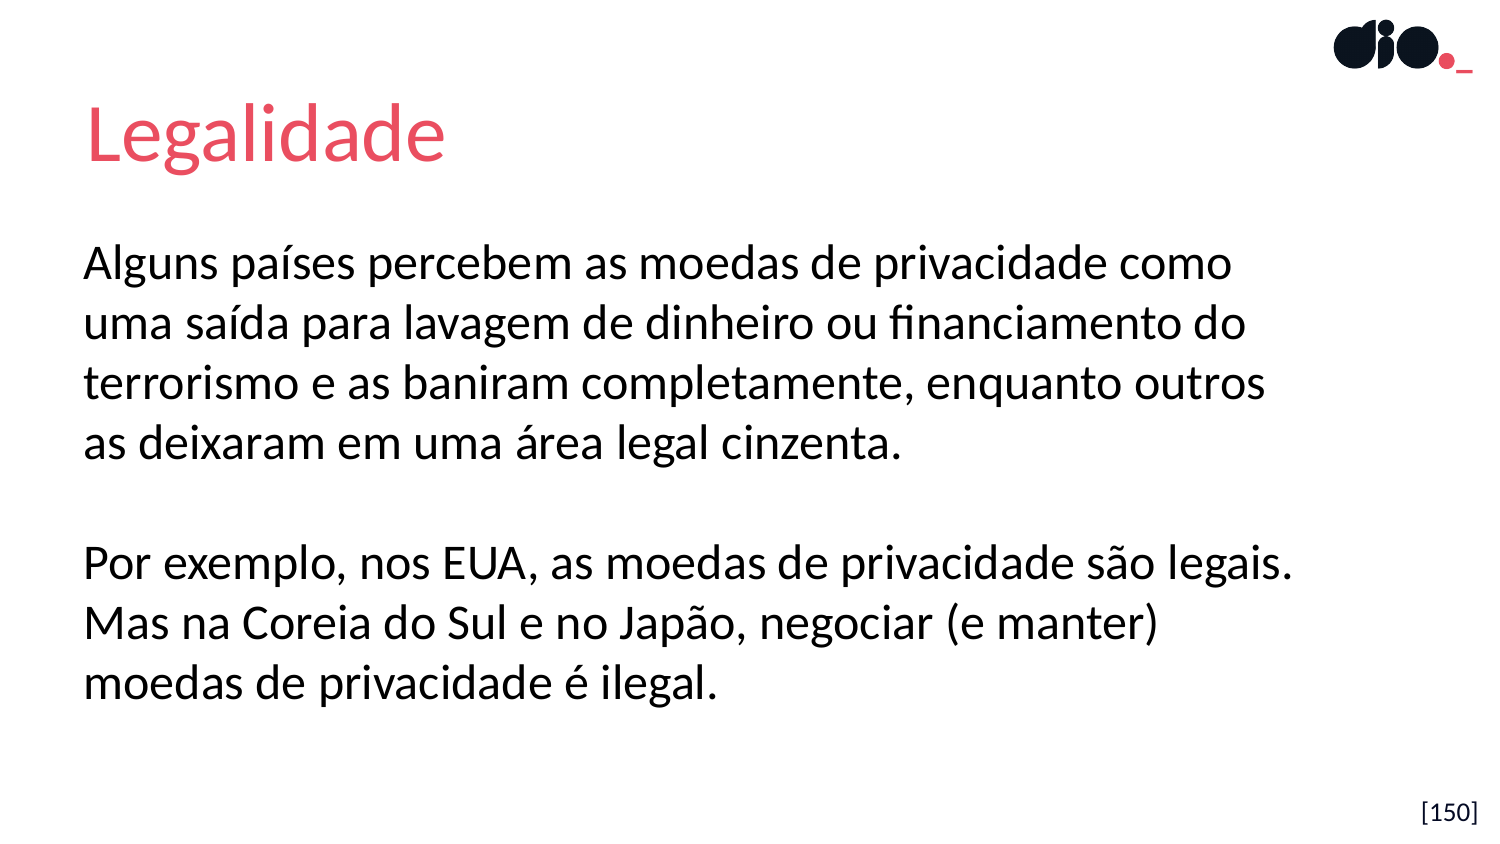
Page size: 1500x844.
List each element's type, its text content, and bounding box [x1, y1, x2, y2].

text_box Legalidade [71, 70, 463, 186]
text_box Alguns países percebem as moedas de privacidade como uma saída para lavagem de dinheiro ou financiamento do terrorismo e as baniram completamente, enquanto outros as deixaram em uma área legal cinzenta. Por exemplo, nos EUA, as moedas de privacidade são legais. Mas na Coreia do Sul e no Japão, negociar (e manter) moedas de privacidade é ilegal. [68, 162, 1324, 718]
slide_number [150] [1403, 779, 1494, 844]
picture [1333, 19, 1473, 74]
